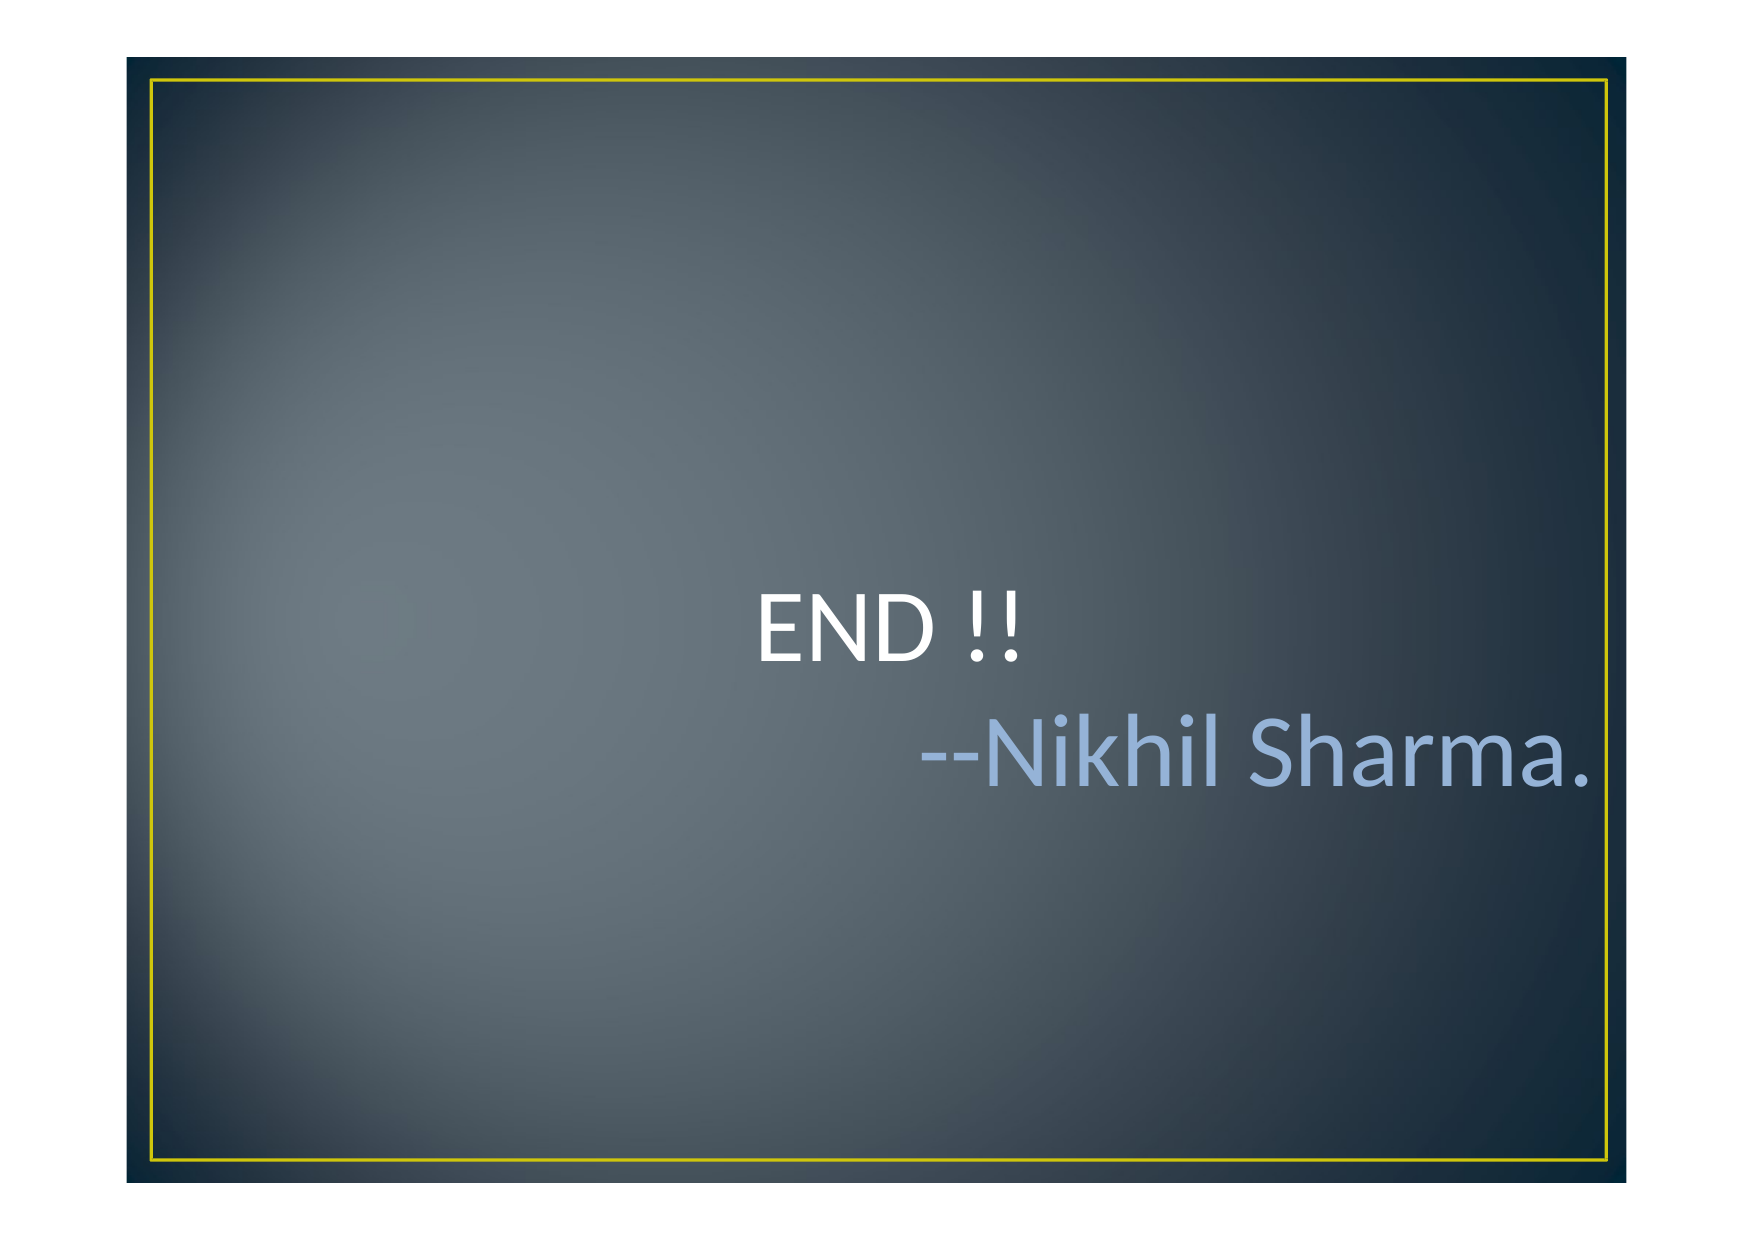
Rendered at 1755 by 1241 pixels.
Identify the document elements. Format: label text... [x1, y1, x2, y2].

picture [126, 57, 1627, 1183]
text_box END !! --Nikhil Sharma. [739, 549, 1627, 815]
picture [153, 82, 1604, 1158]
